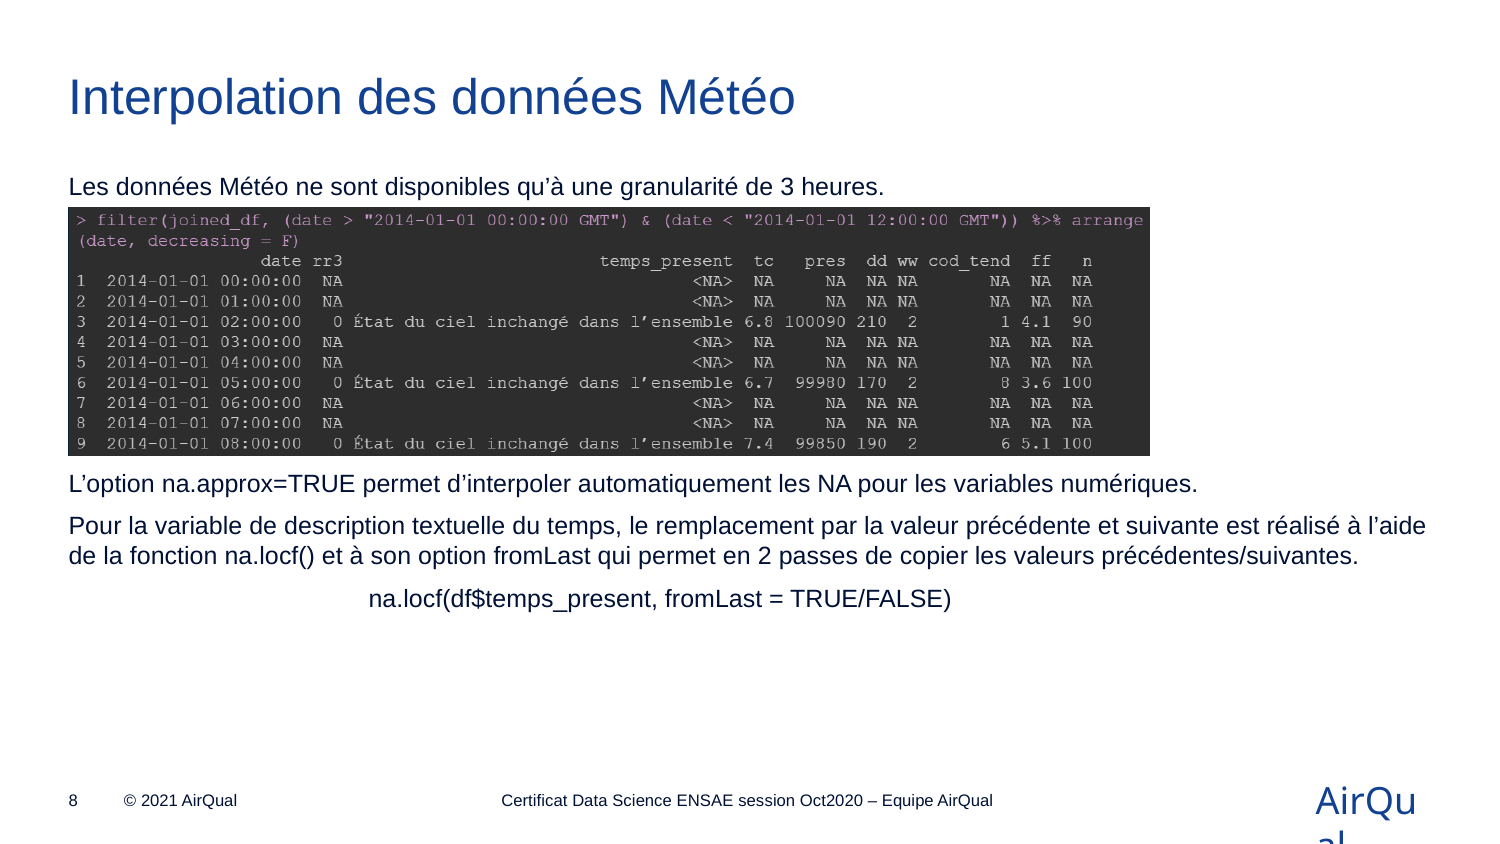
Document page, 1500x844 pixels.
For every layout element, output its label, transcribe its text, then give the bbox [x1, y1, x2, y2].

picture [68, 207, 1150, 456]
footer Certificat Data Science ENSAE session Oct2020 – Equipe AirQual [377, 790, 1122, 811]
list Interpolation des données Météo [68, 64, 1432, 172]
text_box Les données Météo ne sont disponibles qu’à une granularité de 3 heures. L’option na.approx=TRUE permet d’interpoler automatiquement les NA pour les variables numériques. Pour la variable de description textuelle du temps, le remplacement par la valeur précédente et suivante est réalisé à l’aide de la fonction na.locf() et à son option fromLast qui permet en 2 passes de copier les valeurs précédentes/suivantes. na.locf(df$temps_present, fromLast = TRUE/FALSE) [68, 172, 1432, 746]
